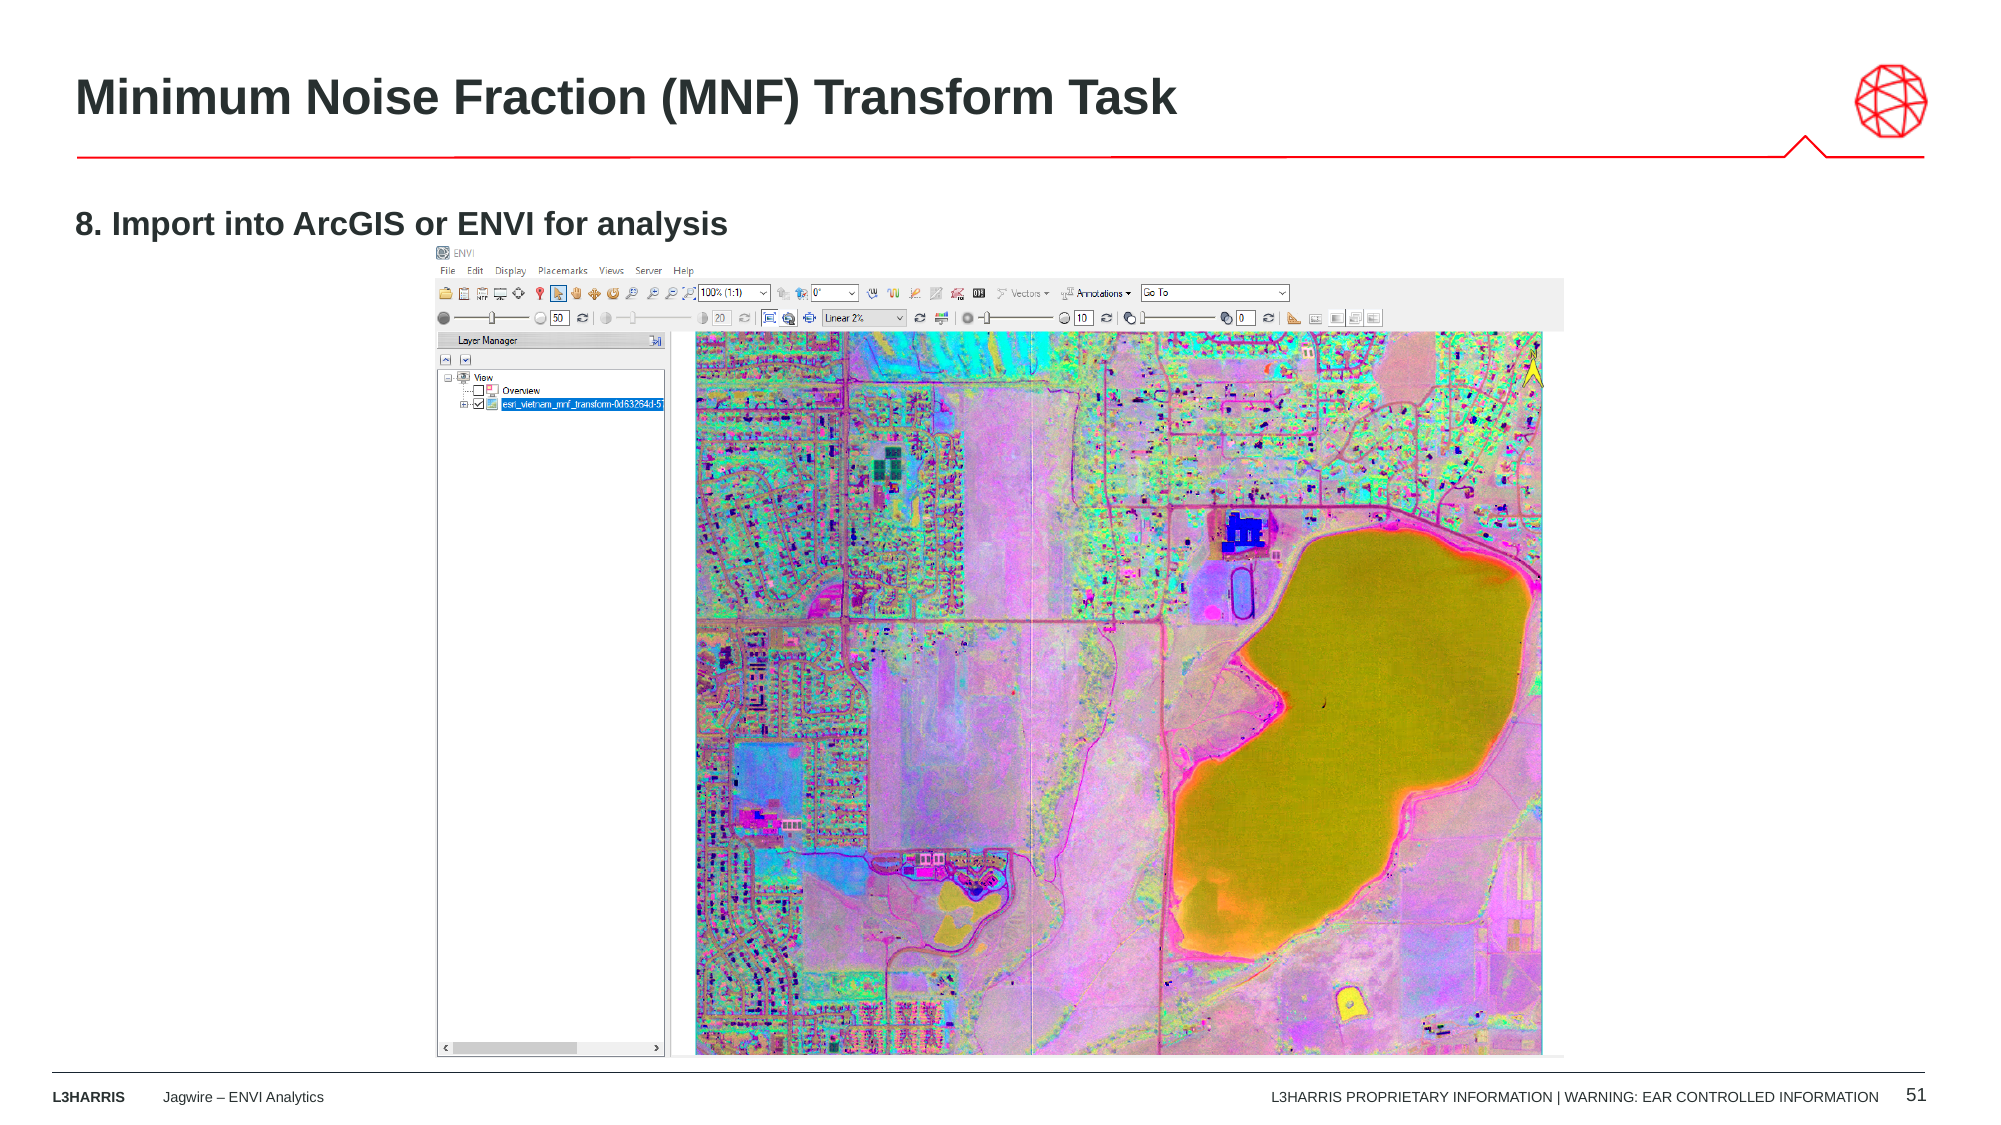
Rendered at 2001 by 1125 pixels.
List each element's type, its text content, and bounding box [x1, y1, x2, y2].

picture [435, 245, 1565, 1058]
list 8. Import into ArcGIS or ENVI for analysis [75, 202, 1925, 1005]
title Minimum Noise Fraction (MNF) Transform Task [75, 47, 1575, 153]
